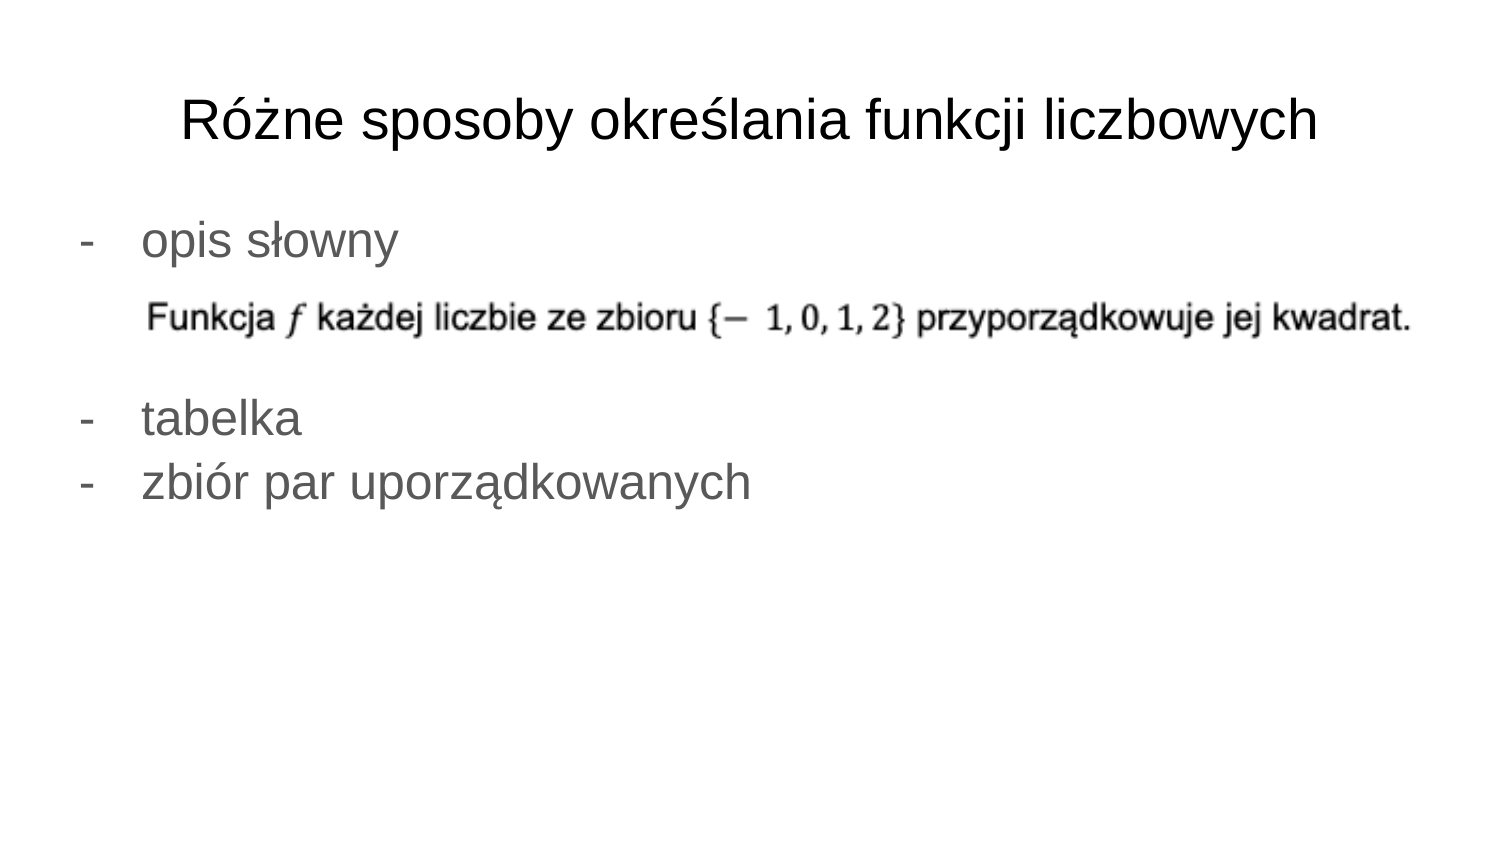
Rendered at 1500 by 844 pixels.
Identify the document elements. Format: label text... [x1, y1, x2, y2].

picture [132, 272, 1422, 350]
list opis słowny tabelka zbiór par uporządkowanych [51, 189, 1449, 750]
title Różne sposoby określania funkcji liczbowych [51, 72, 1449, 167]
